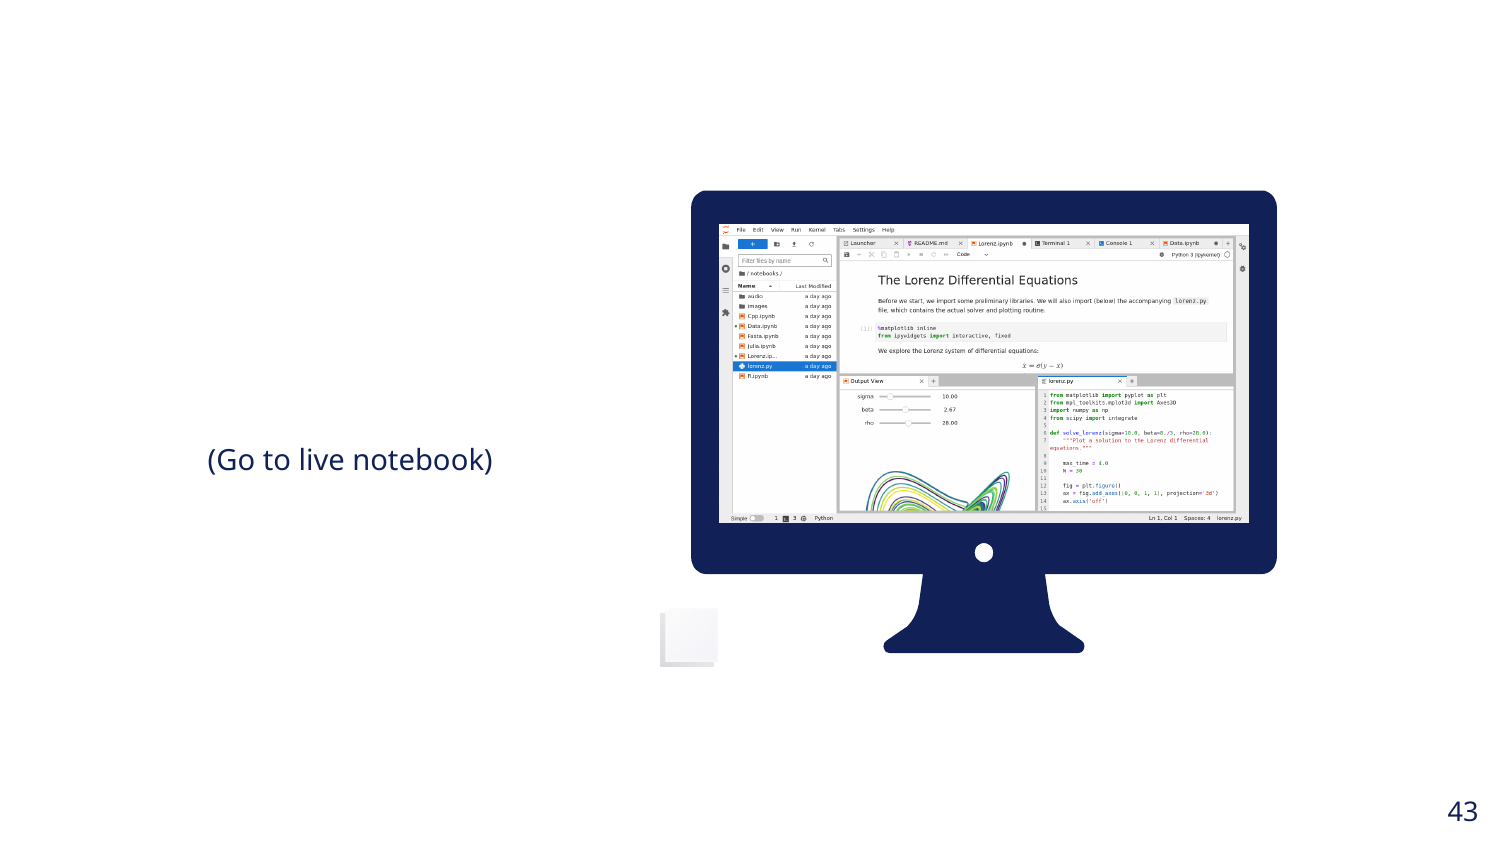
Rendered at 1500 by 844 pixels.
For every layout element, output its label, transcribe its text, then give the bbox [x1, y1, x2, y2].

picture [659, 608, 719, 667]
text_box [690, 190, 1278, 654]
picture [718, 224, 1249, 524]
slide_number ‹#› [1403, 779, 1494, 844]
subtitle (Go to live notebook) [192, 421, 615, 598]
